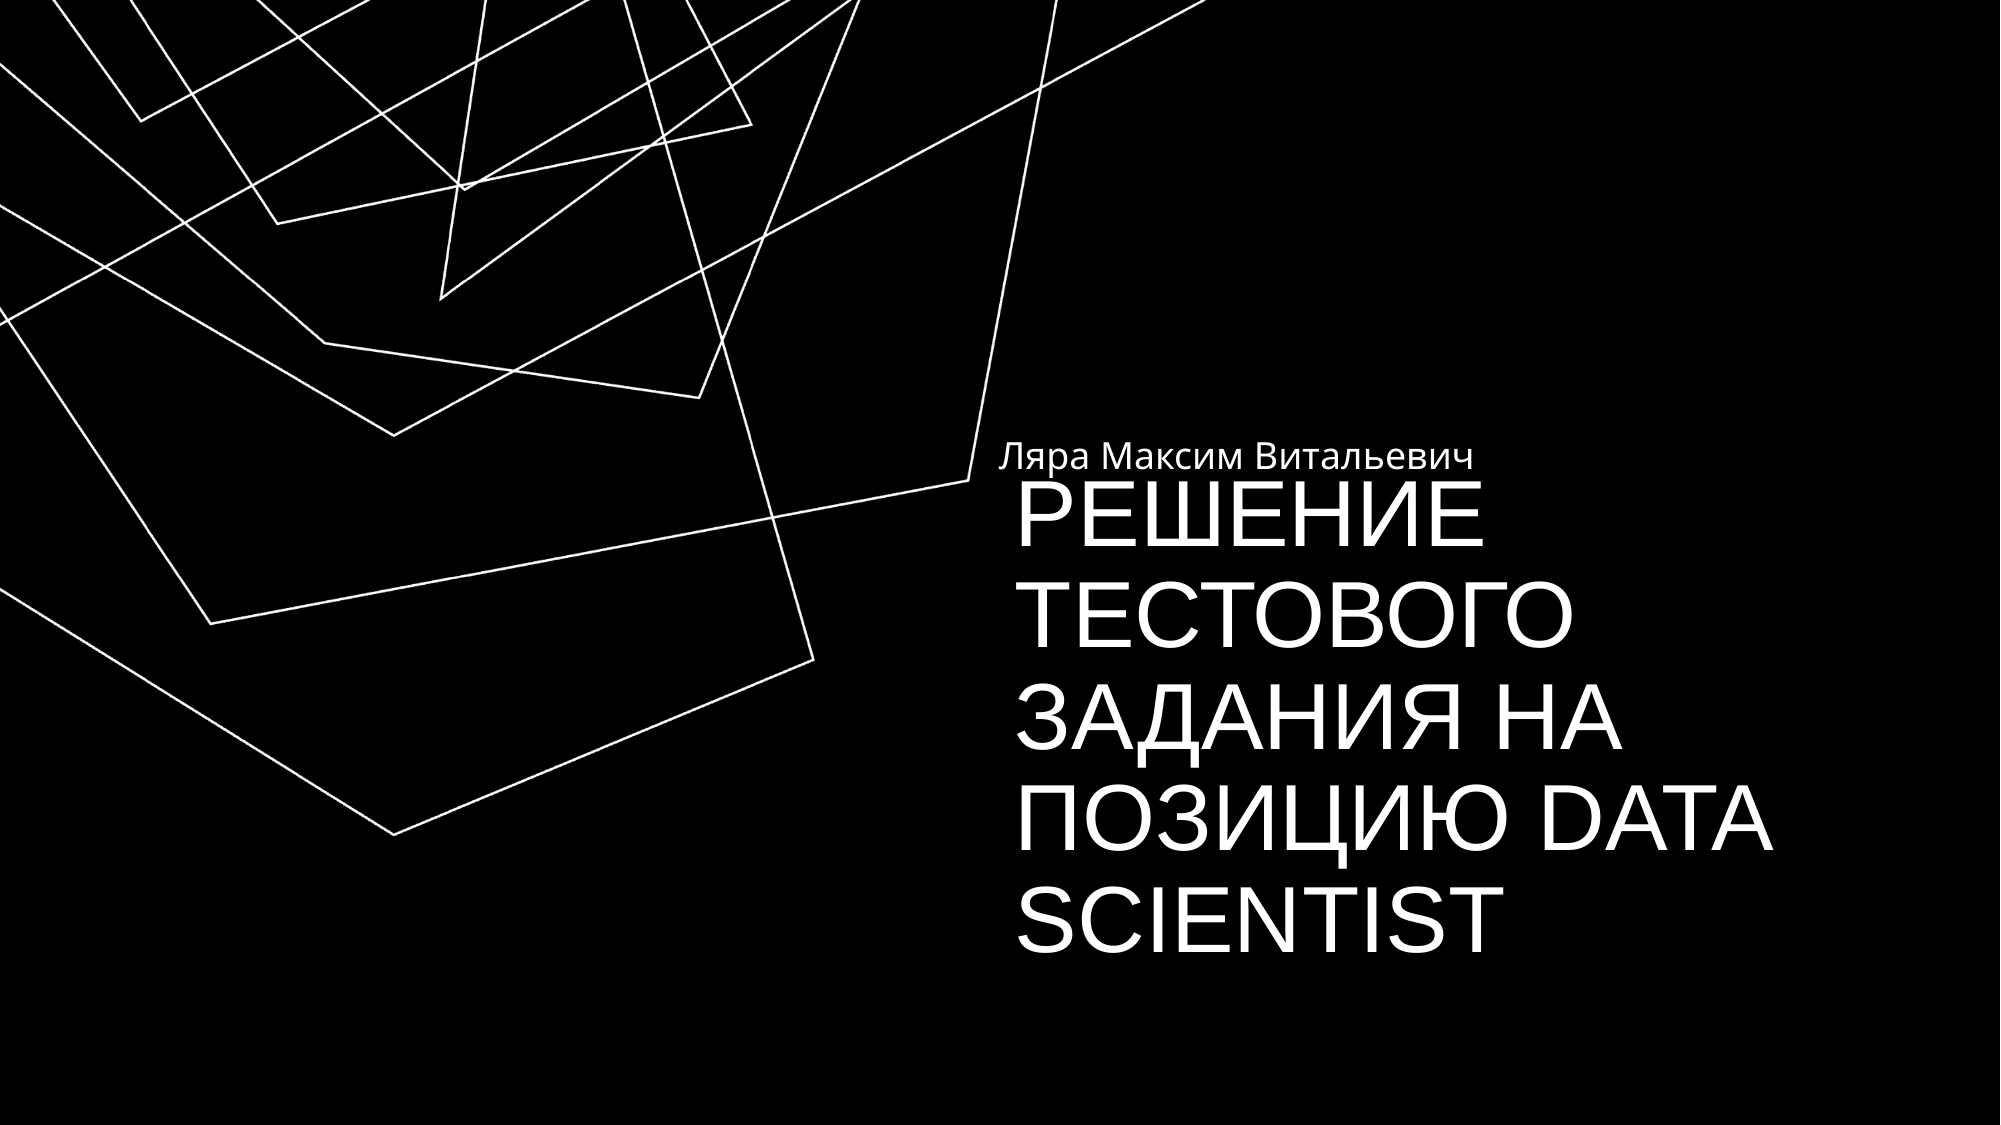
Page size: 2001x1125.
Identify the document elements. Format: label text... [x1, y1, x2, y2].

title решение тестового задания на позицию Data scientist [999, 455, 1931, 980]
text_box Ляра Максим Витальевич [984, 424, 1490, 485]
picture [0, 0, 1356, 873]
